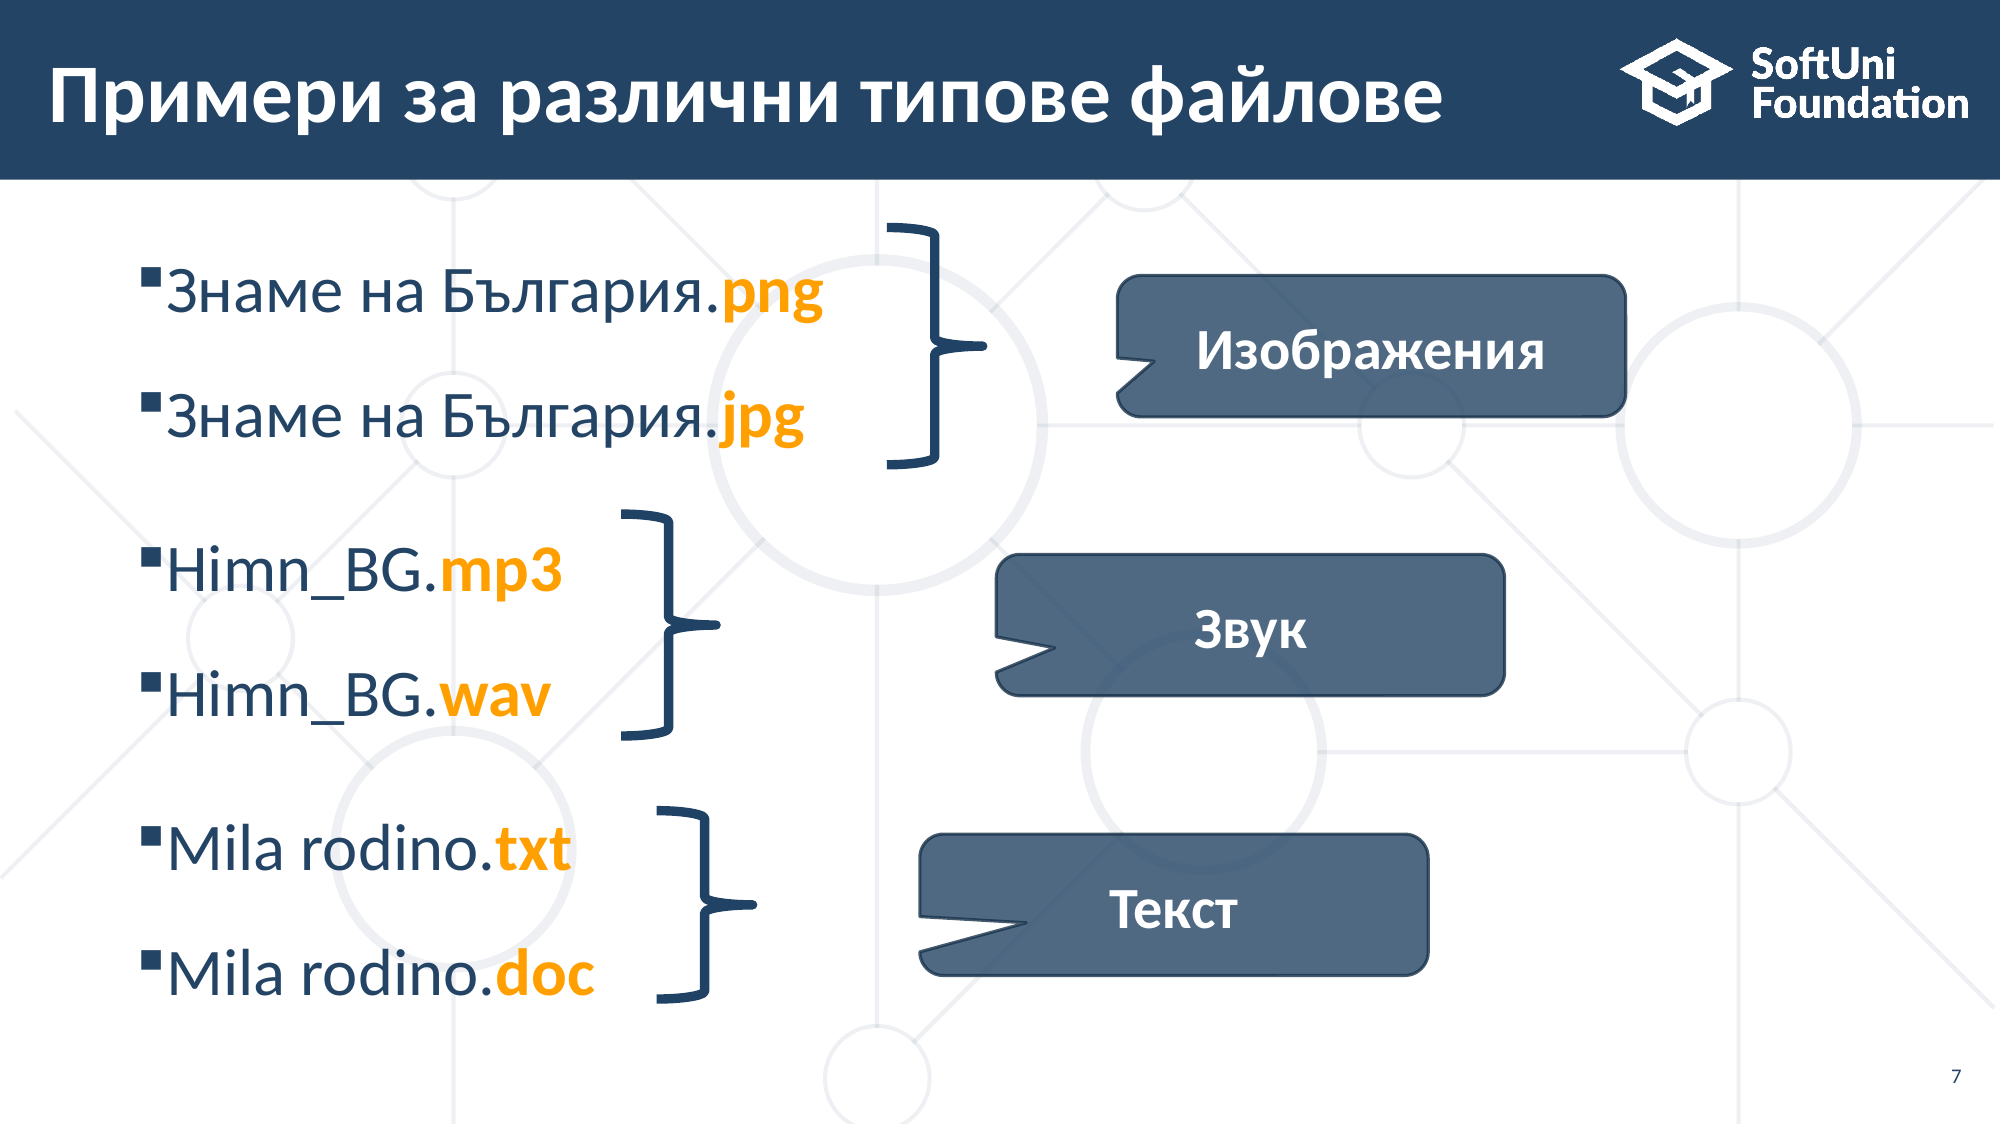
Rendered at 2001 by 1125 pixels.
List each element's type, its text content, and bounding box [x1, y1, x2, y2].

text_box [621, 513, 717, 737]
text_box Текст [917, 831, 1431, 978]
slide_number 7 [1897, 1049, 1968, 1101]
list Знаме на България.png Знаме на България.jpg Himn_BG.mp3 Himn_BG.wav Mila rodino.txt Mila rodino.doc [118, 220, 959, 1064]
text_box Звук [994, 552, 1507, 698]
text_box Изображения [1115, 273, 1628, 419]
title Примери за различни типове файлове [31, 16, 1591, 162]
text_box [886, 226, 984, 466]
picture [1619, 38, 1968, 126]
text_box [656, 809, 754, 1000]
